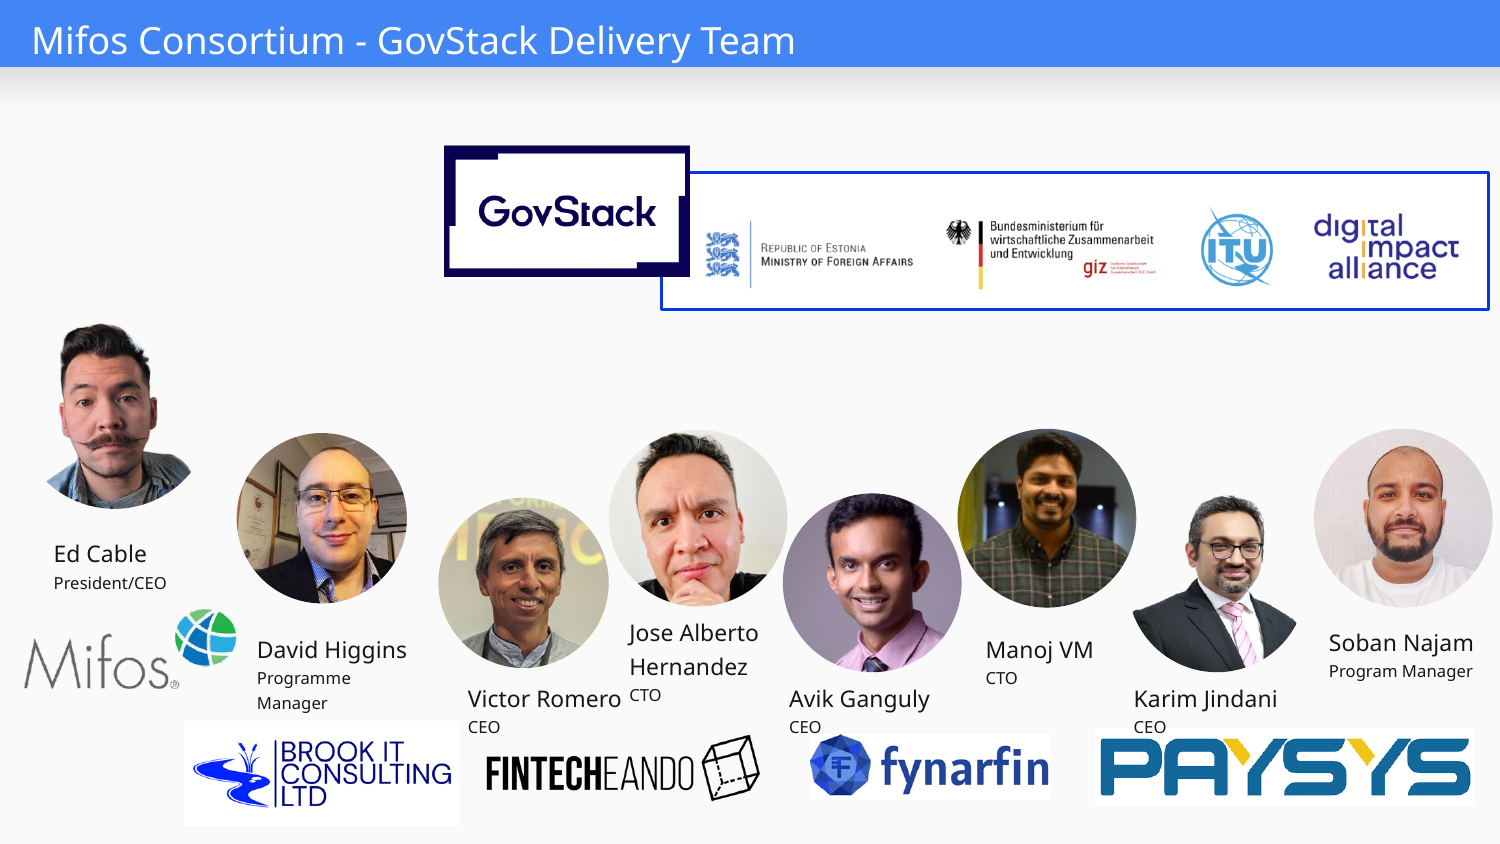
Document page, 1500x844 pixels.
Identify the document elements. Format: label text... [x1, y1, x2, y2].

picture [438, 428, 1307, 673]
text_box Ed Cable President/CEO [38, 518, 187, 601]
title Mifos Consortium - GovStack Delivery Team [16, 0, 1464, 89]
picture [15, 312, 213, 510]
picture [444, 88, 1487, 335]
text_box Jose Alberto Hernandez CTO [614, 616, 777, 713]
text_box Victor Romero CEO [452, 671, 614, 719]
picture [183, 715, 787, 826]
text_box David Higgins Programme Manager [241, 613, 439, 719]
picture [1313, 428, 1493, 608]
text_box Soban Najam Program Manager [1313, 606, 1500, 696]
picture [15, 432, 408, 695]
picture [1095, 728, 1475, 806]
text_box Avik Ganguly CEO [774, 662, 971, 752]
picture [810, 734, 1050, 800]
text_box Karim Jindani CEO [1118, 662, 1316, 727]
text_box Manoj VM CTO [970, 616, 1122, 703]
